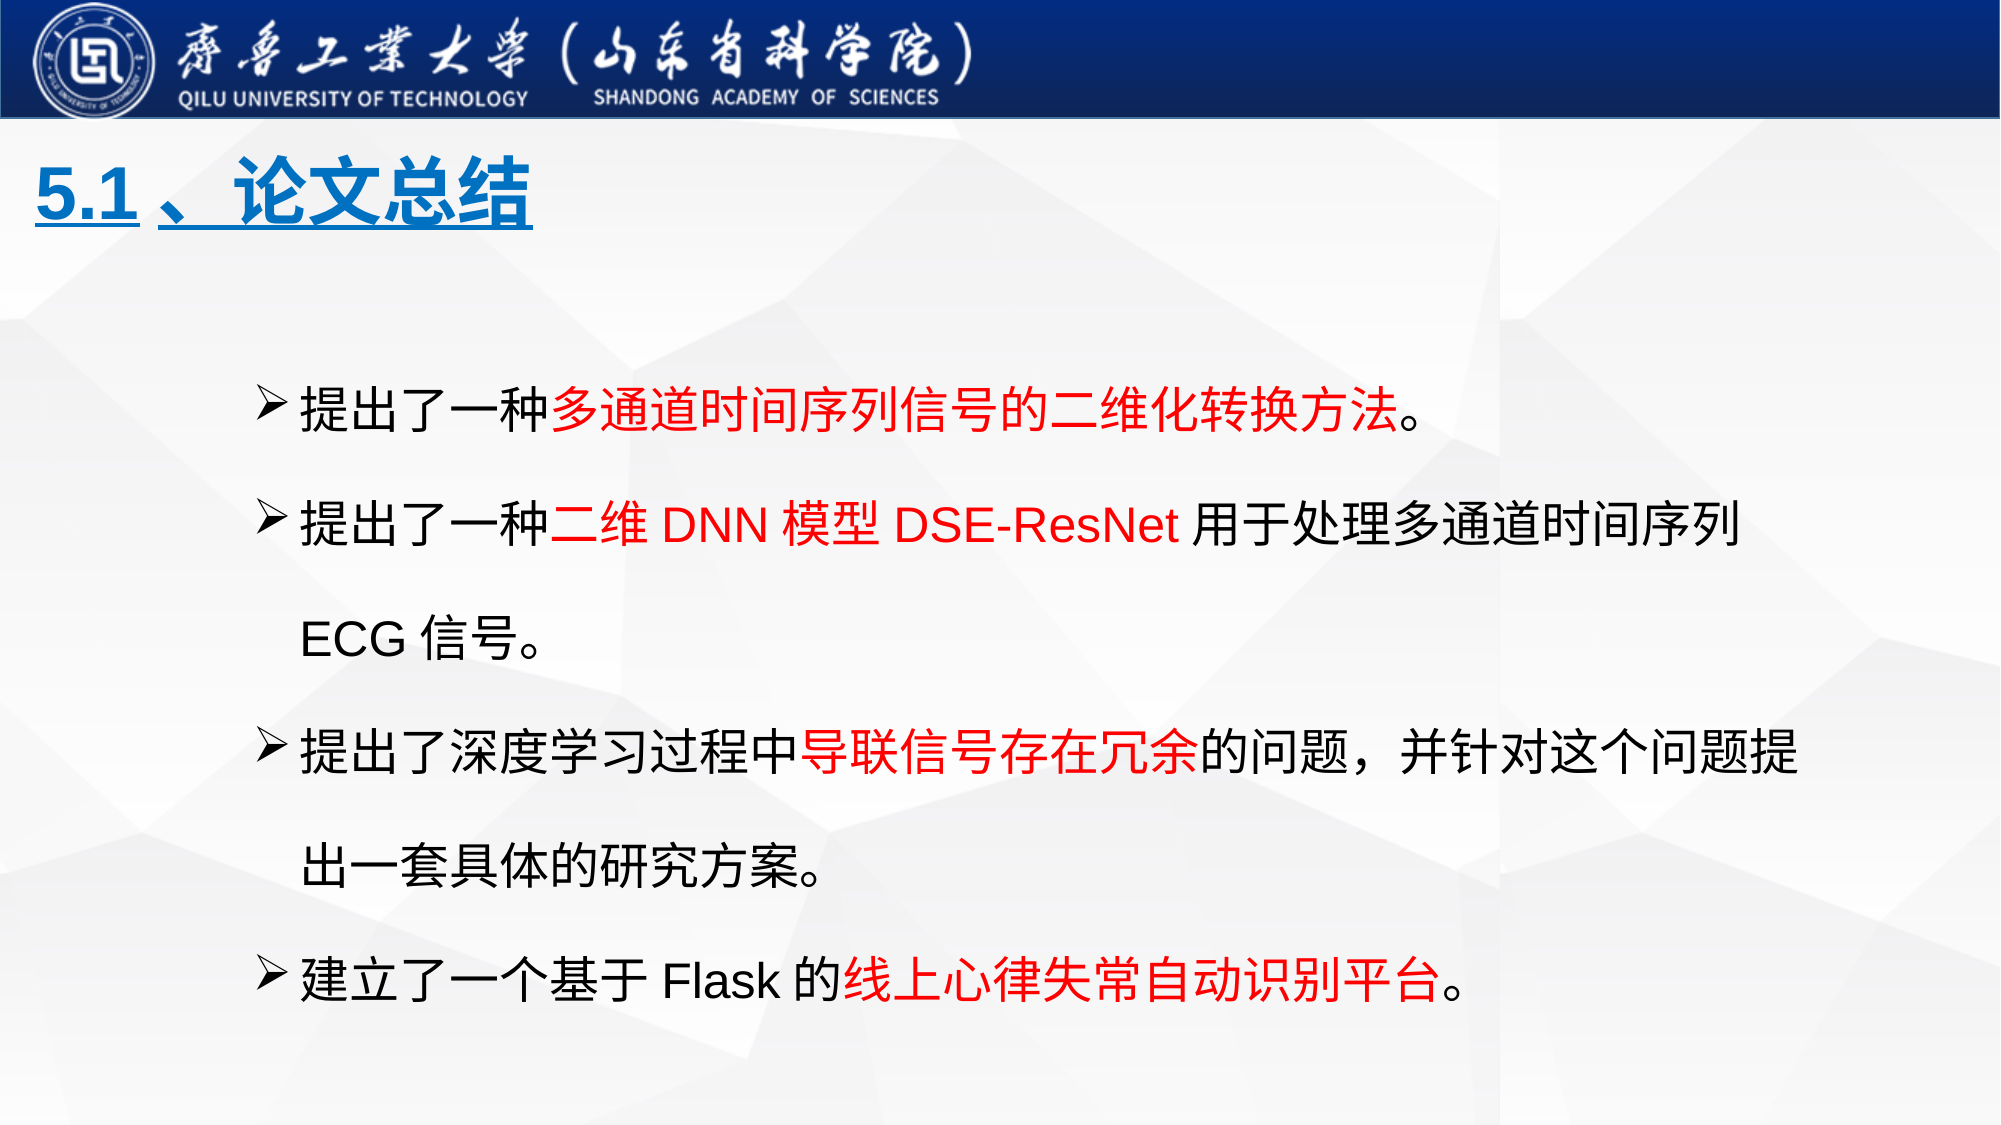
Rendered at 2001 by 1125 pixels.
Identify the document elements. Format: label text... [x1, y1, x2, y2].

text_box [1150, 0, 2000, 119]
text_box [0, 0, 558, 119]
picture [0, 0, 2001, 1125]
text_box 5.1、论文总结 [0, 136, 584, 242]
text_box 提出了一种多通道时间序列信号的二维化转换方法。 提出了一种二维DNN模型DSE-ResNet用于处理多通道时间序列ECG信号。 提出了深度学习过程中导联信号存在冗余的问题，并针对这个问题提出一套具体的研究方案。 建立了一个基于Flask的线上心律失常自动识别平台。 [237, 316, 1856, 1016]
